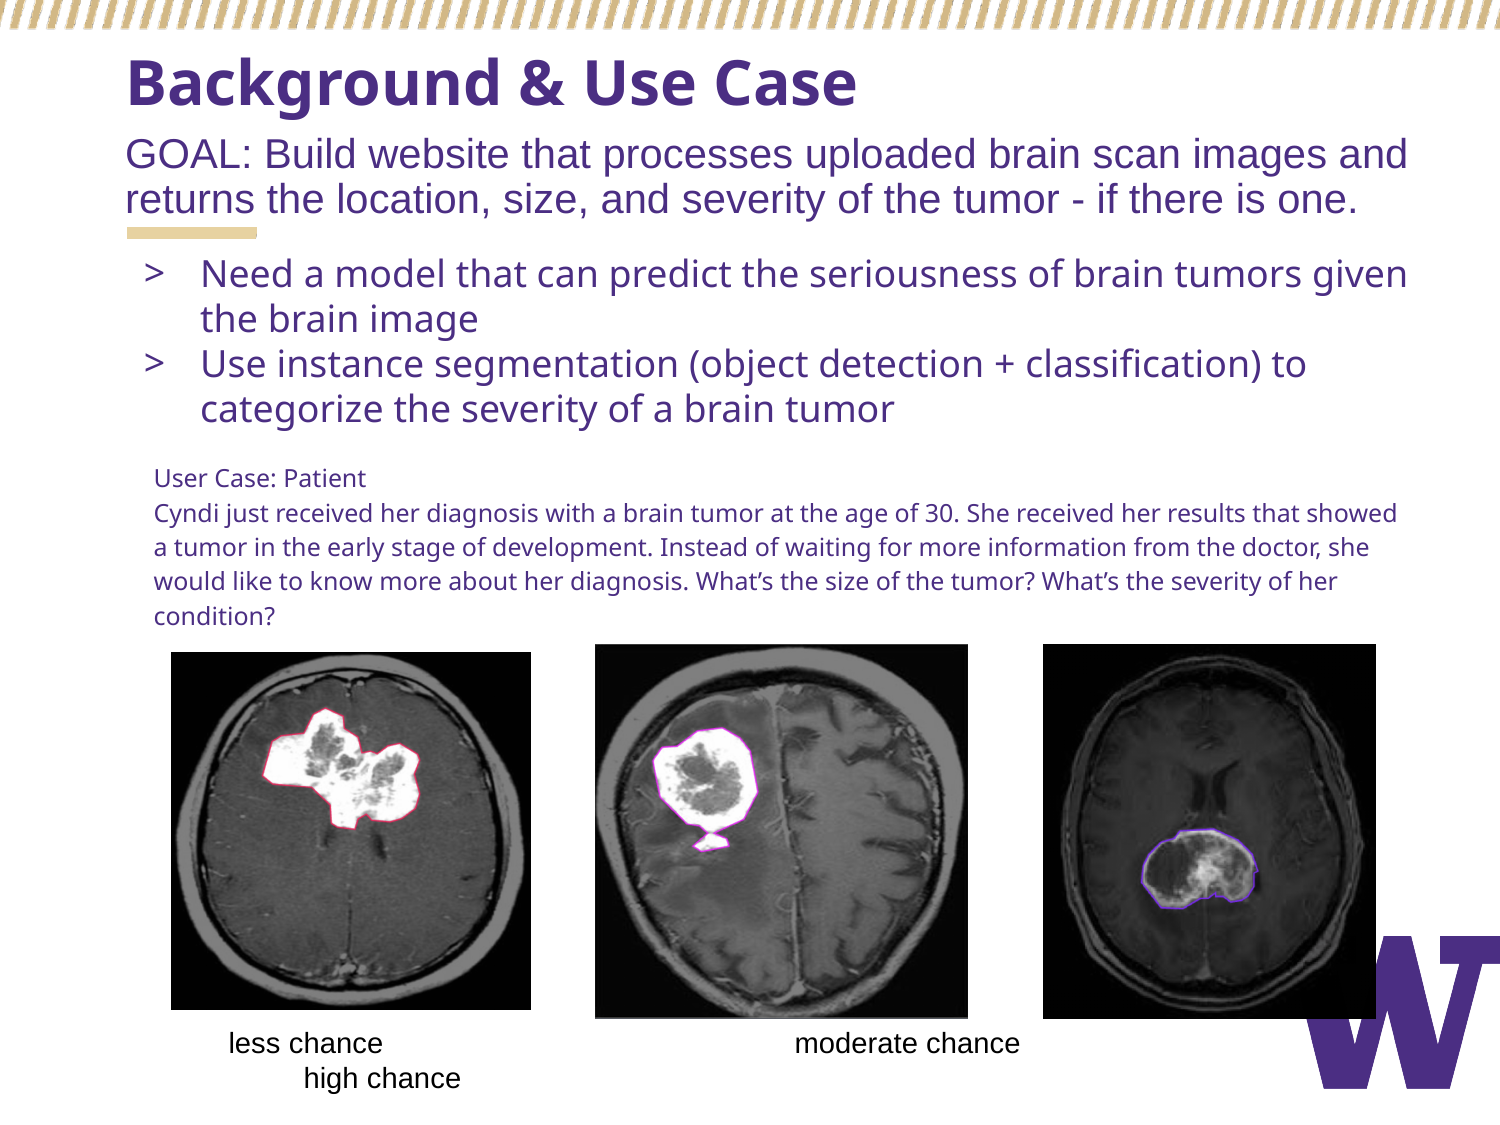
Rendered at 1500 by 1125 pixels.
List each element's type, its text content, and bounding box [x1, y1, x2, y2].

picture [595, 644, 968, 1019]
picture [1043, 644, 1500, 1089]
text_box User Case: Patient Cyndi just received her diagnosis with a brain tumor at the age of 30. She received her results that showed a tumor in the early stage of development. Instead of waiting for more information from the doctor, she would like to know more about her diagnosis. What’s the size of the tumor? What’s the severity of her condition? [138, 443, 1425, 645]
picture [171, 652, 532, 1010]
list Need a model that can predict the seriousness of brain tumors given the brain image Use instance segmentation (object detection + classification) to categorize the severity of a brain tumor [110, 242, 1453, 444]
text_box less chance moderate chance high chance [138, 1009, 1425, 1110]
title Background & Use Case [110, 59, 1453, 125]
list GOAL: Build website that processes uploaded brain scan images and returns the location, size, and severity of the tumor - if there is one. [110, 125, 1453, 237]
picture [0, 0, 1500, 33]
